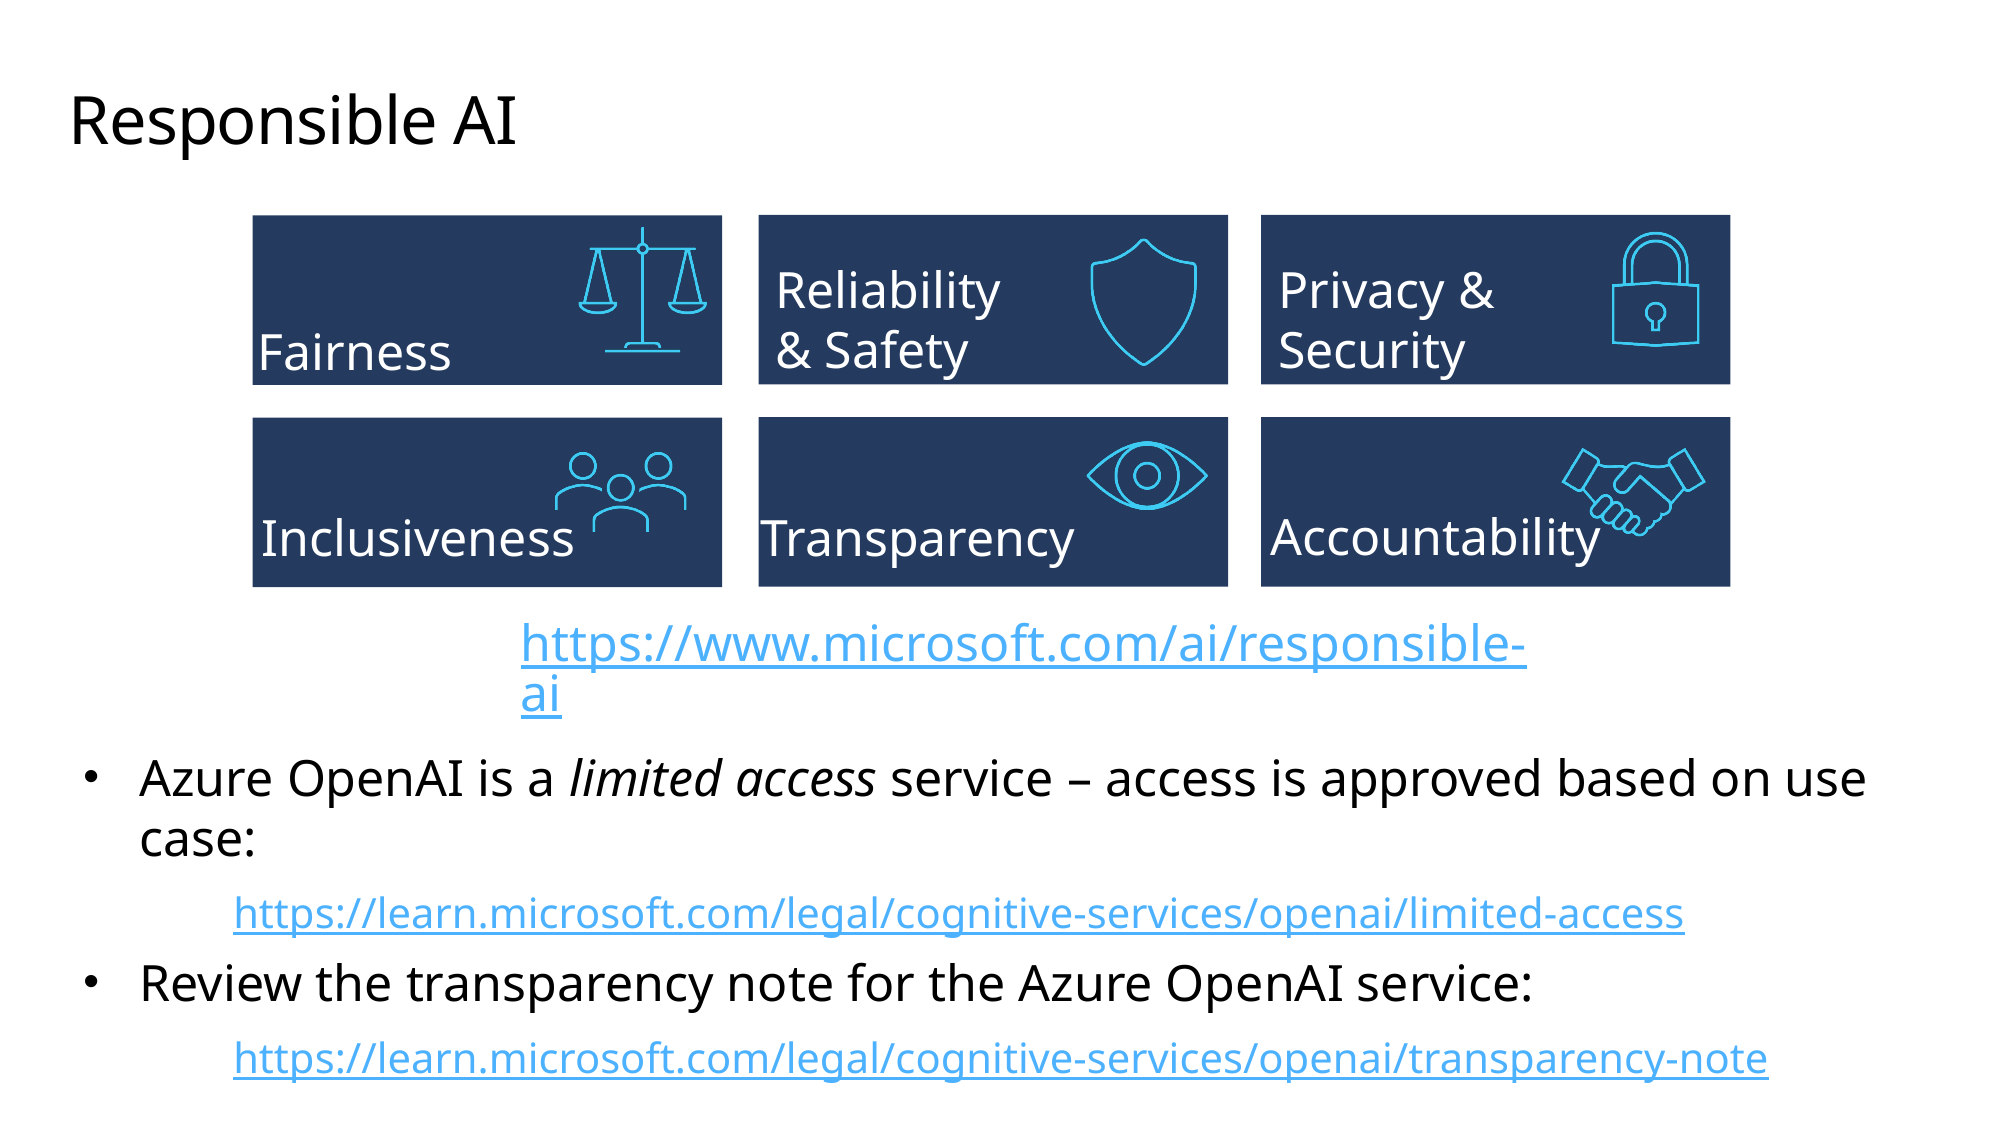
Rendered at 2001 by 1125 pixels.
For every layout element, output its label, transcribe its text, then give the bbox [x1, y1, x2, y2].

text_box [1260, 214, 1731, 385]
text_box https://www.microsoft.com/ai/responsible-ai [506, 603, 1559, 687]
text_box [758, 399, 1229, 587]
text_box Azure OpenAI is a limited access service – access is approved based on use case: https://learn.microsoft.com/legal/cognitive-services/openai/limited-access Review the transparency note for the Azure OpenAI service: https://learn.microsoft.com/legal/cognitive-services/openai/transparency-note [68, 738, 2000, 1125]
title Responsible AI [68, 72, 1930, 184]
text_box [758, 214, 1229, 385]
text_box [1260, 416, 1731, 587]
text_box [252, 214, 723, 386]
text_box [252, 417, 723, 588]
